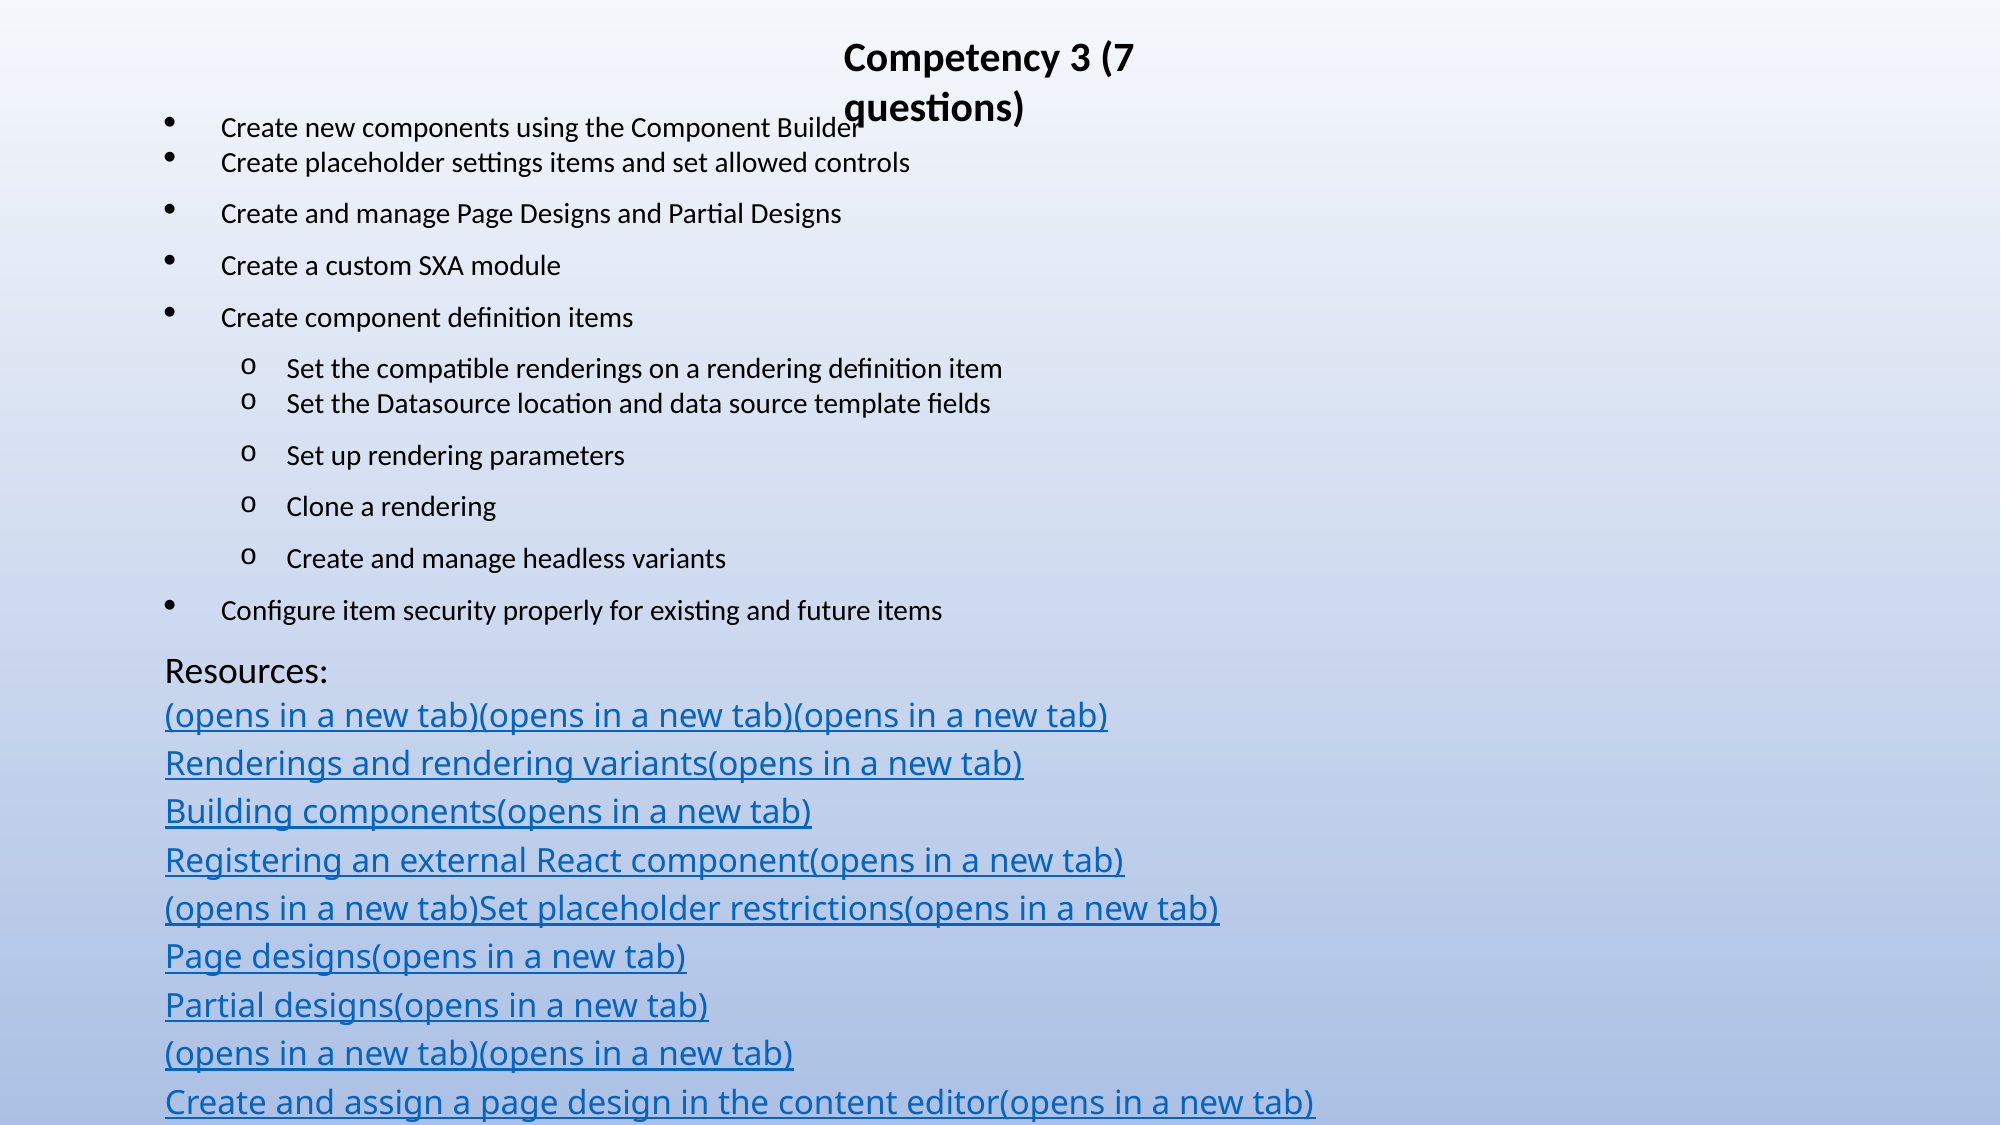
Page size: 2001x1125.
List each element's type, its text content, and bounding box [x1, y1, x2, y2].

text_box Create new components using the Component Builder Create placeholder settings items and set allowed controls Create and manage Page Designs and Partial Designs Create a custom SXA module Create component definition items Set the compatible renderings on a rendering definition item Set the Datasource location and data source template fields Set up rendering parameters Clone a rendering Create and manage headless variants Configure item security properly for existing and future items Resources: (opens in a new tab)(opens in a new tab)(opens in a new tab)Renderings and rendering variants(opens in a new tab) Building components(opens in a new tab) Registering an external React component(opens in a new tab) (opens in a new tab)Set placeholder restrictions(opens in a new tab) Page designs(opens in a new tab) Partial designs(opens in a new tab) (opens in a new tab)(opens in a new tab)Create and assign a page design in the content editor(opens in a new tab) Use the Component wizard to create a custom rendering(opens in a new tab) Copy and customize a rendering(opens in a new tab) [149, 100, 1940, 1125]
text_box Competency 3 (7 questions) [829, 22, 1341, 138]
